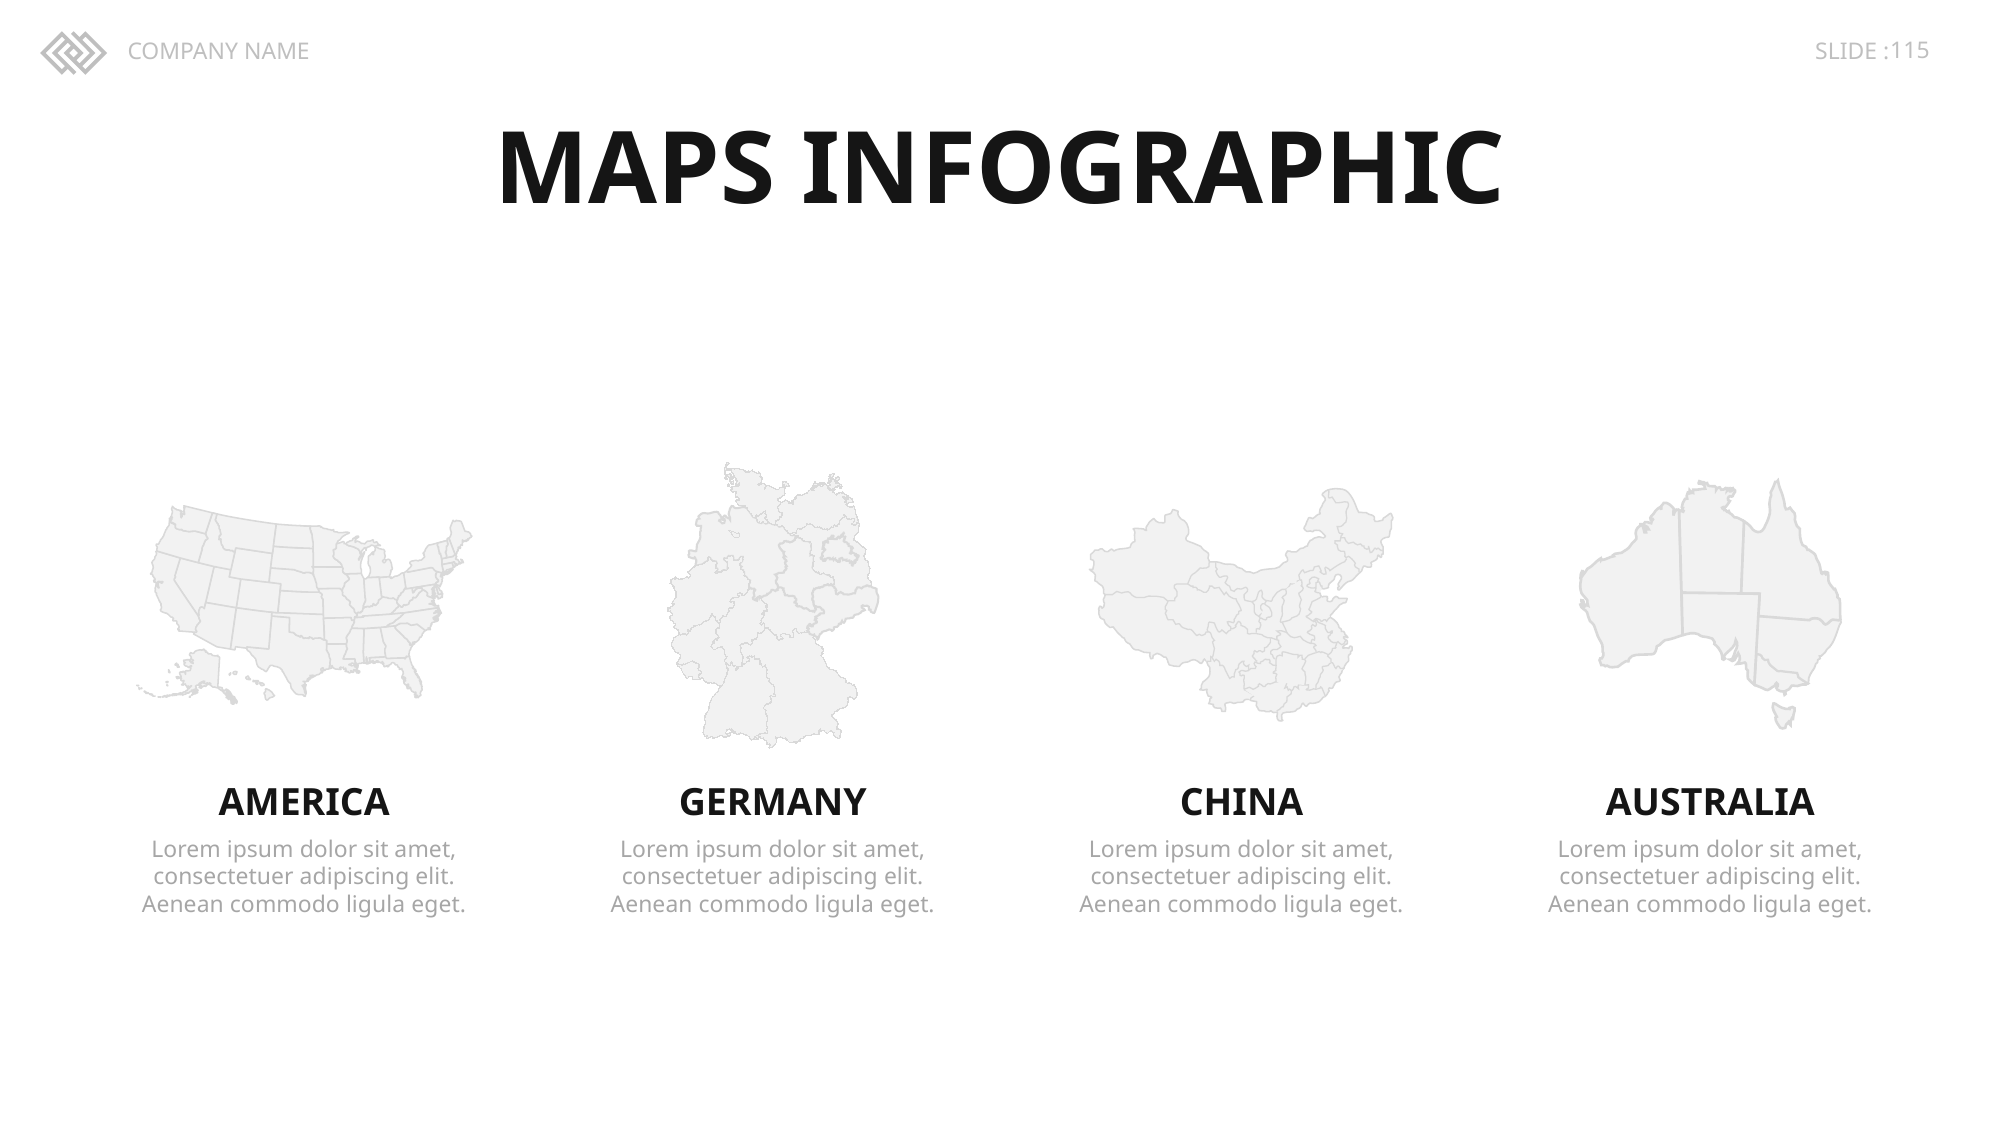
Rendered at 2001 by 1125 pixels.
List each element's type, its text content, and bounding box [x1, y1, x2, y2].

text_box Lorem ipsum dolor sit amet, consectetuer adipiscing elit. Aenean commodo ligula eget. [1029, 829, 1454, 922]
text_box GERMANY [560, 771, 986, 829]
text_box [1579, 480, 1841, 730]
text_box Lorem ipsum dolor sit amet, consectetuer adipiscing elit. Aenean commodo ligula eget. [1498, 829, 1923, 922]
text_box AMERICA [92, 771, 517, 829]
list MAPS INFOGRAPHIC [99, 113, 1900, 222]
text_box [1089, 488, 1395, 722]
text_box Lorem ipsum dolor sit amet, consectetuer adipiscing elit. Aenean commodo ligula eget. [92, 829, 517, 922]
text_box AUSTRALIA [1498, 771, 1923, 829]
text_box Lorem ipsum dolor sit amet, consectetuer adipiscing elit. Aenean commodo ligula eget. [560, 829, 986, 922]
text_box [136, 505, 472, 705]
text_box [667, 462, 879, 749]
text_box CHINA [1029, 771, 1454, 829]
